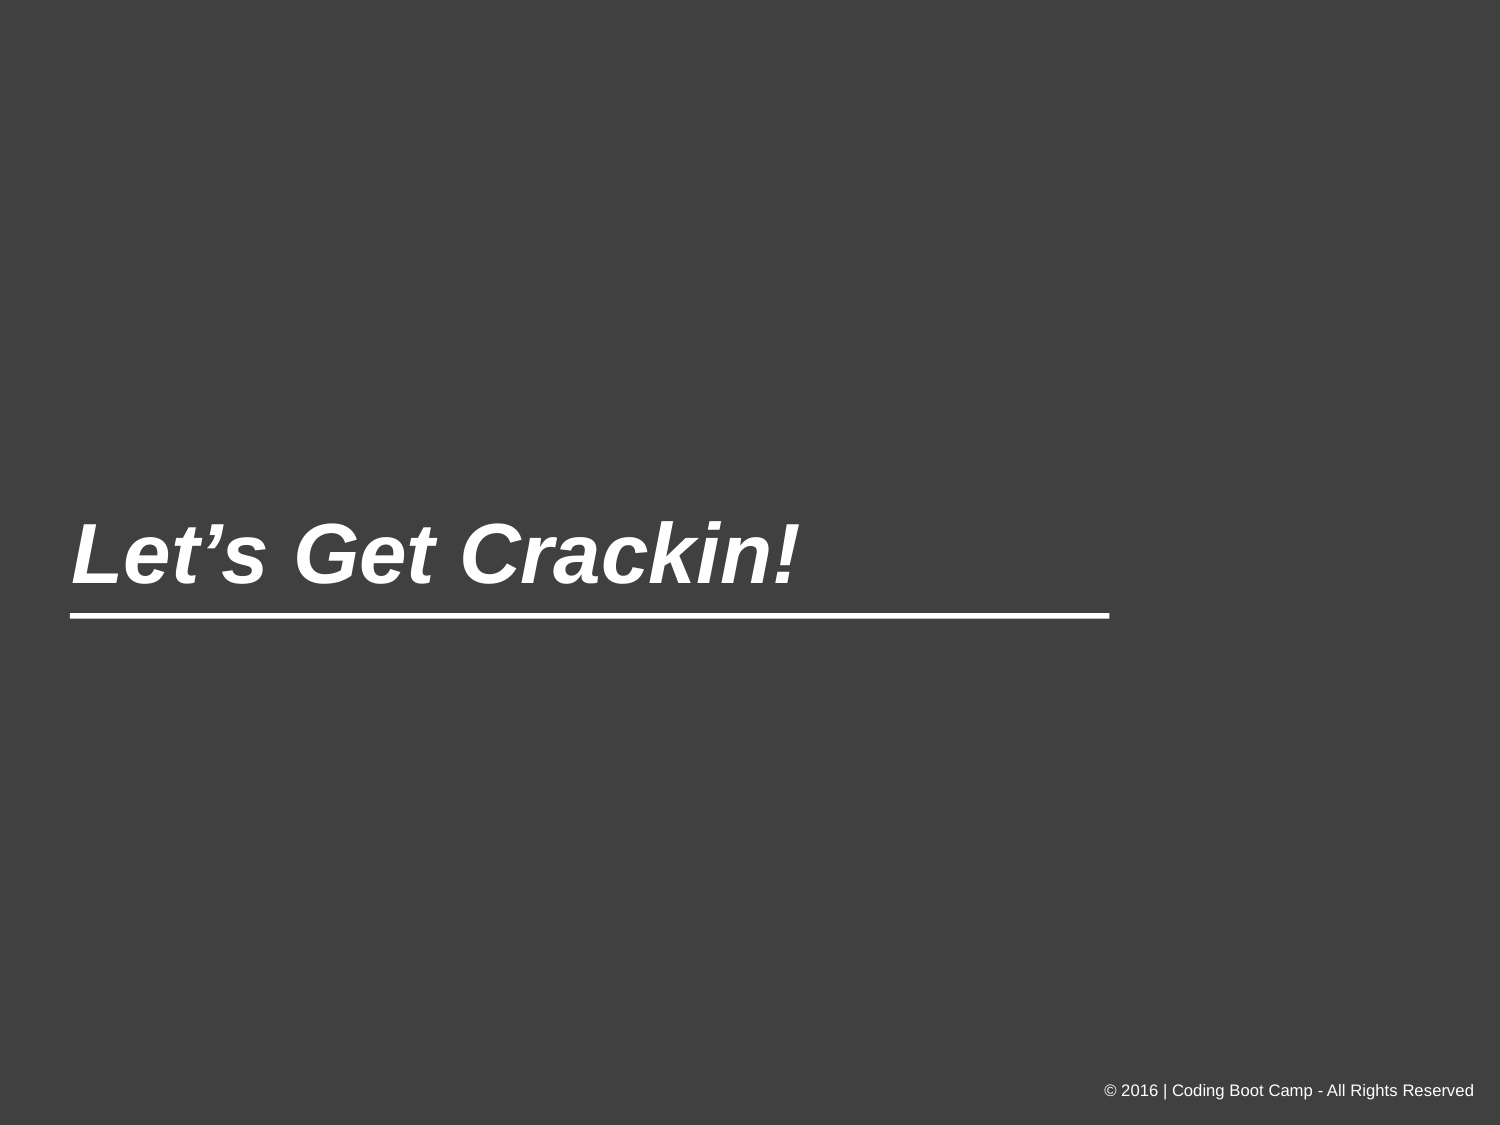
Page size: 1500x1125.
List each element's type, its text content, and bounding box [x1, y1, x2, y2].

title Let’s Get Crackin! [63, 483, 1415, 628]
